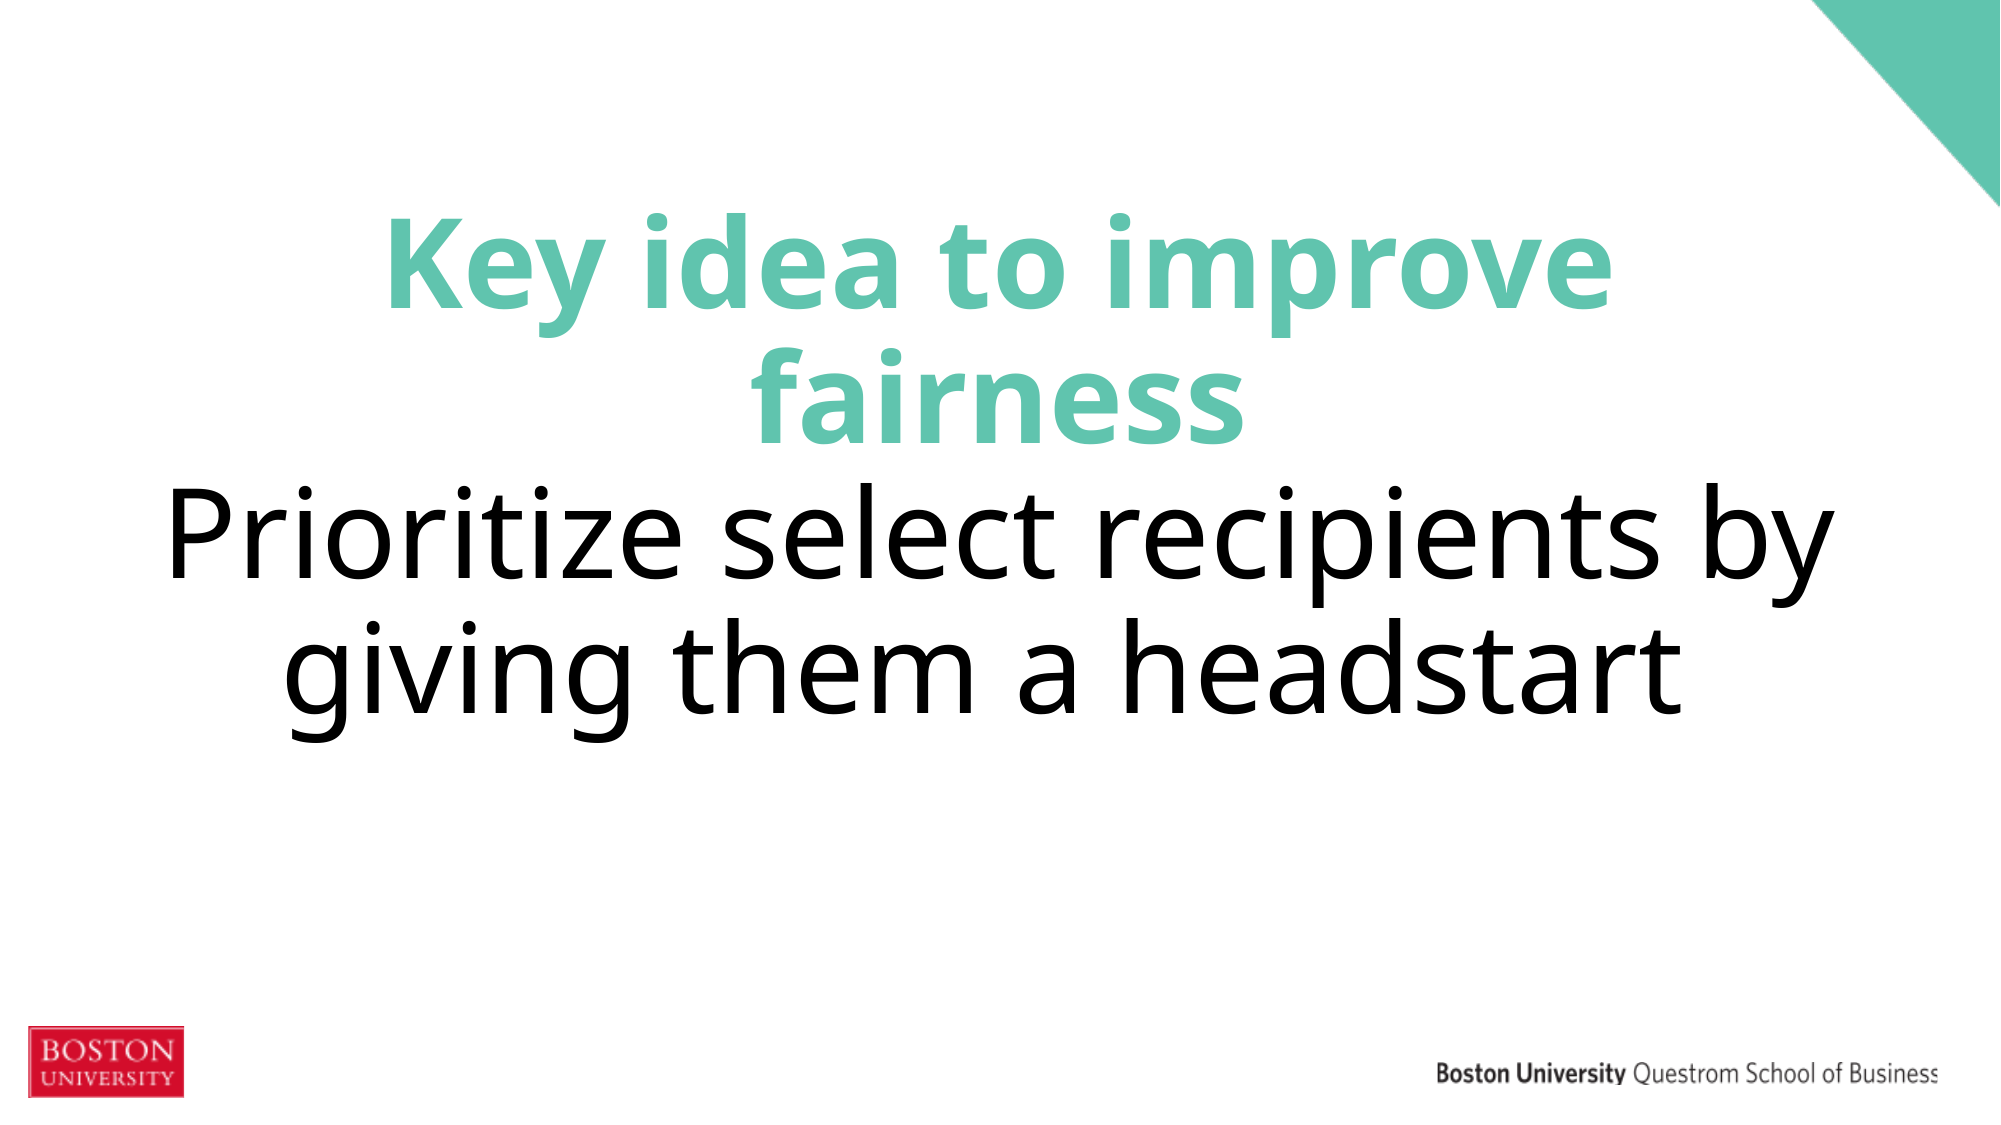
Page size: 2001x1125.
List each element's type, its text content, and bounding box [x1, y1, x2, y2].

picture [1721, 0, 2000, 245]
title Key idea to improve fairness Prioritize select recipients by giving them a headstart [136, 280, 1862, 749]
